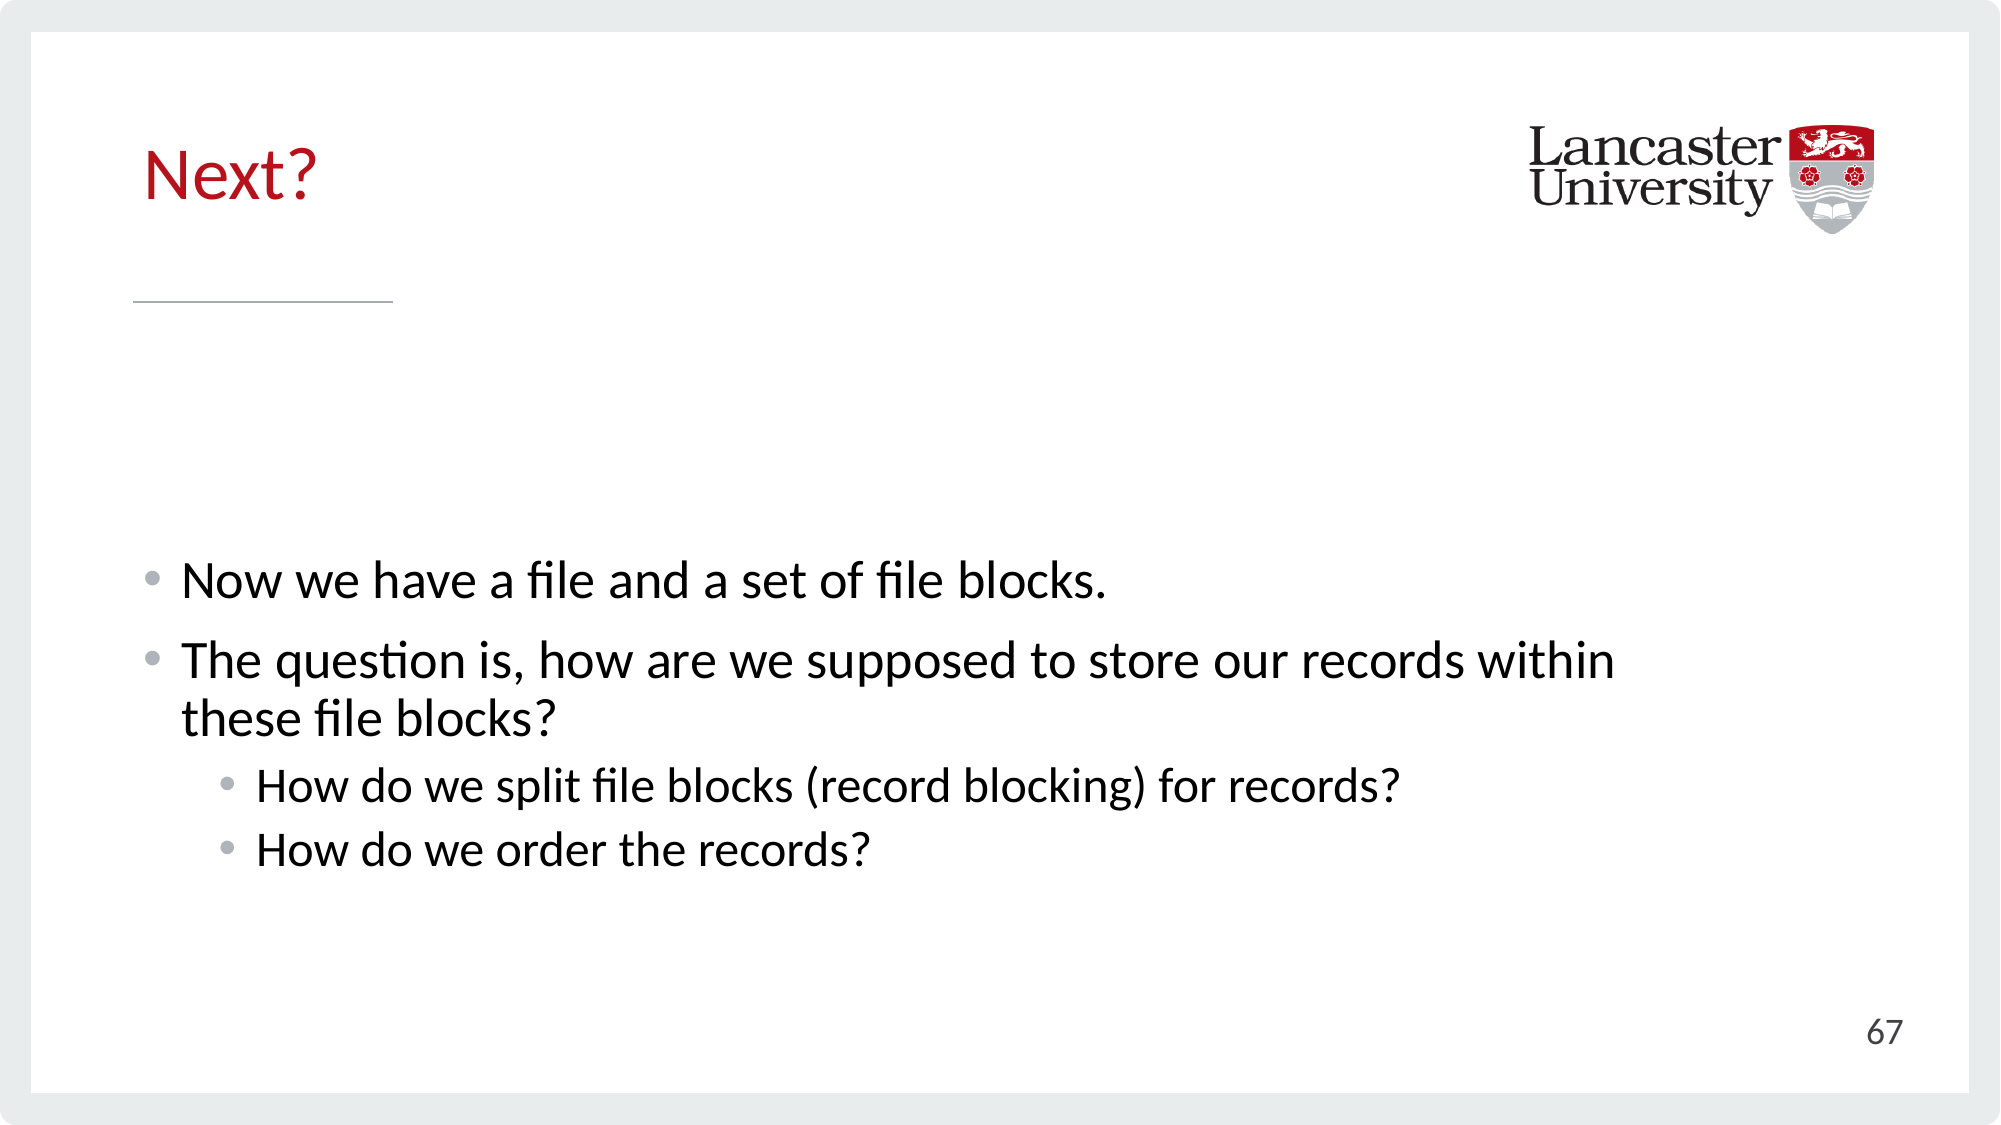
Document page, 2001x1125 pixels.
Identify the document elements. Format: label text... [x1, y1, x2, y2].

slide_number 67 [1468, 999, 1919, 1060]
list Now we have a file and a set of file blocks. The question is, how are we supposed to store our records within these file blocks? How do we split file blocks (record blocking) for records? How do we order the records? [128, 379, 1738, 1014]
title Next? [128, 78, 1482, 279]
